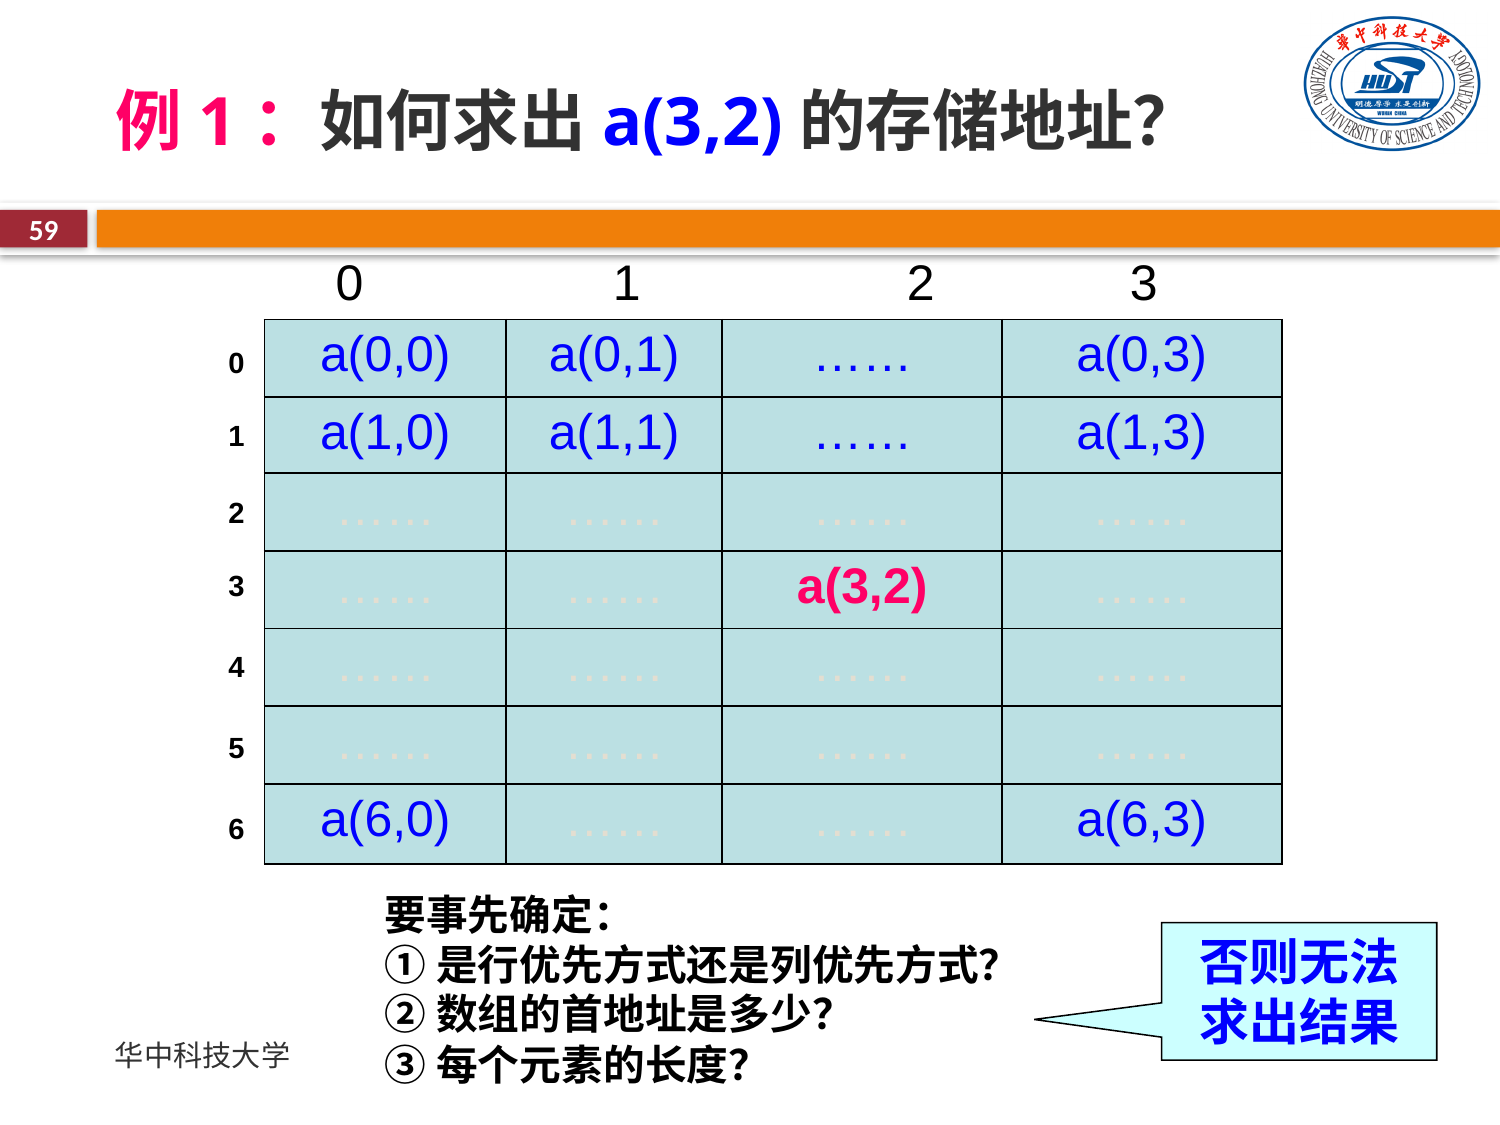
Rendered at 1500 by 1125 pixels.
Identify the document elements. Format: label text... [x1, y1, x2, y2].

table_cell …… [277, 552, 505, 628]
footer 华中科技大学 [99, 1025, 369, 1085]
slide_number 59 [0, 208, 88, 249]
table_cell a(1,0) [277, 398, 505, 472]
table_cell …… [723, 707, 1001, 783]
table_header …… [723, 327, 1001, 396]
table_cell …… [1003, 629, 1281, 705]
table_header 2 3 [892, 248, 1282, 327]
table_header a(0,1) [507, 327, 721, 396]
table_cell 4 [213, 643, 277, 724]
table_cell …… [723, 398, 1001, 472]
table_header 1 [598, 248, 892, 327]
table_cell …… [507, 474, 721, 550]
table_cell 2 [213, 490, 277, 563]
table_header 0 [213, 340, 277, 412]
table_cell …… [723, 474, 1001, 550]
table_cell 3 [213, 563, 277, 643]
table_cell …… [507, 552, 721, 628]
table_cell 1 [213, 412, 277, 490]
table_cell a(6,0) [277, 785, 505, 863]
table_header a(0,3) [1003, 327, 1281, 396]
picture [1299, 12, 1488, 154]
table_cell a(6,3) [1003, 785, 1281, 863]
table_cell …… [507, 707, 721, 783]
table_header 0 [265, 248, 598, 327]
table_cell 6 [213, 805, 277, 886]
table_cell …… [277, 707, 505, 783]
table_cell …… [507, 629, 721, 705]
table_cell …… [507, 785, 721, 863]
table_cell …… [1003, 552, 1281, 628]
table_cell …… [277, 474, 505, 550]
table_cell …… [723, 629, 1001, 705]
table_cell …… [277, 629, 505, 705]
title 例1：如何求出a(3,2)的存储地址？ [100, 37, 1438, 200]
table_cell …… [723, 785, 1001, 863]
table_cell a(3,2) [723, 552, 1001, 628]
table_cell a(1,3) [1003, 398, 1281, 472]
text_box 要事先确定： ①是行优先方式还是列优先方式？ ②数组的首地址是多少？ ③每个元素的长度？ [369, 880, 1280, 1096]
table_cell …… [1003, 474, 1281, 550]
text_box 否则无法求出结果 [1034, 922, 1437, 1061]
table_header a(0,0) [265, 327, 505, 396]
table_cell 5 [213, 724, 277, 805]
table_cell …… [1003, 707, 1281, 783]
table_cell a(1,1) [507, 398, 721, 472]
